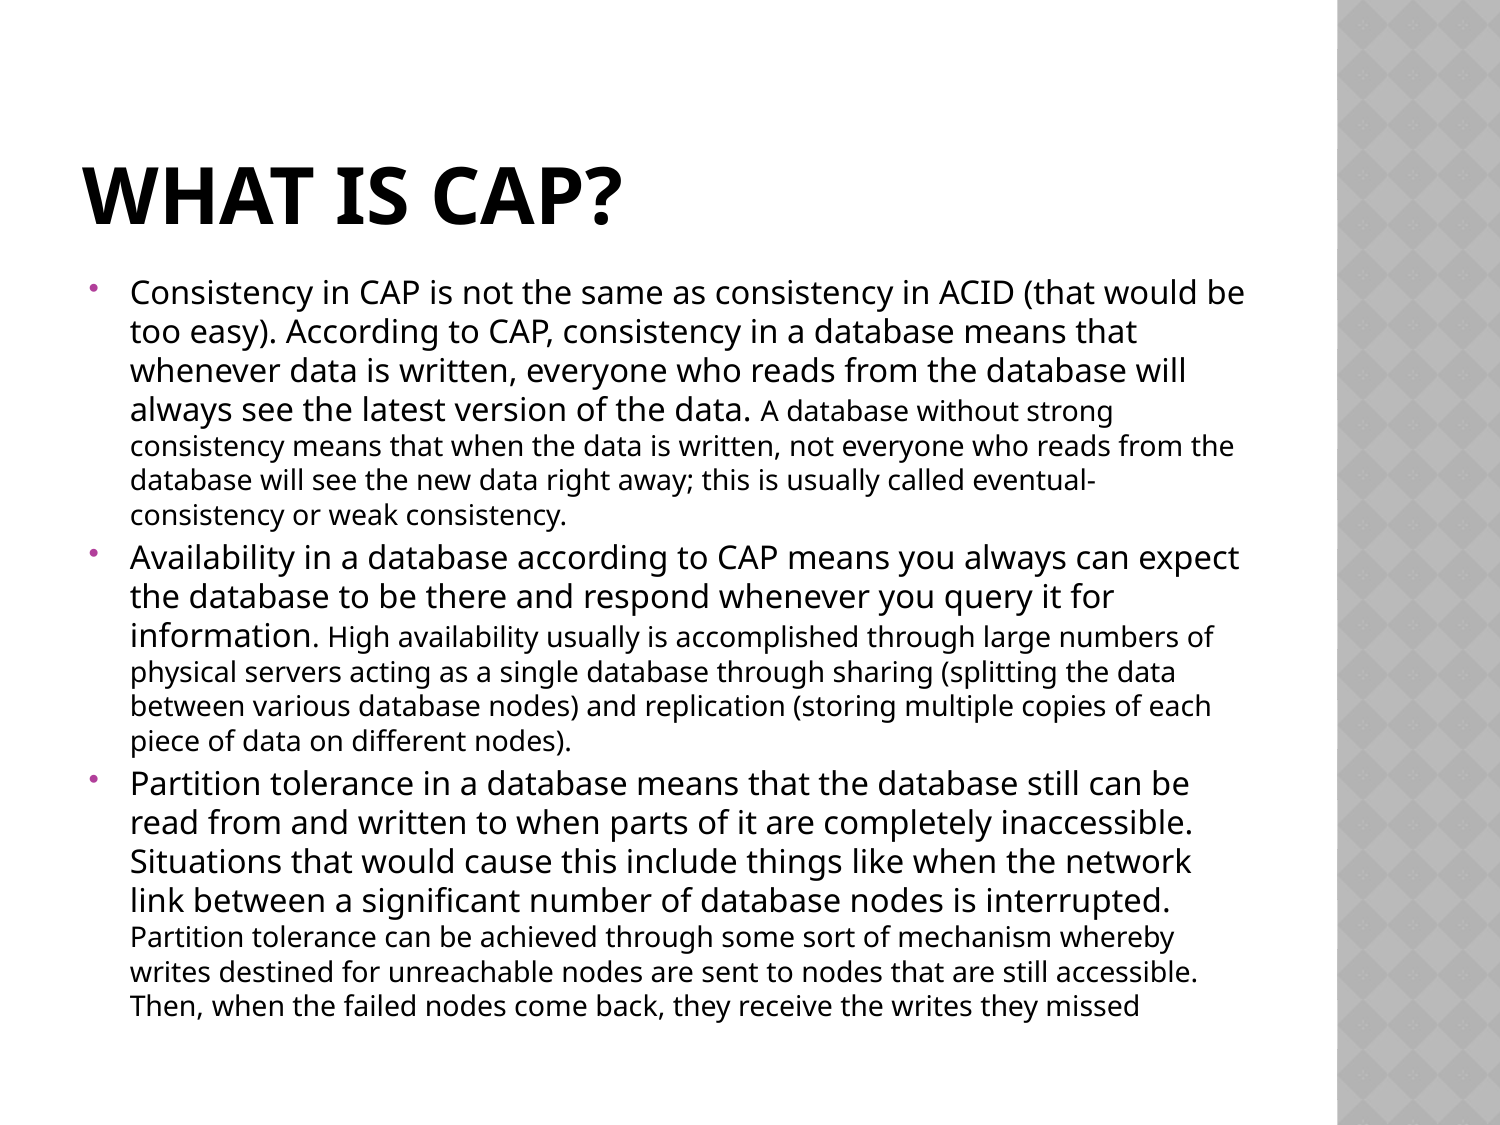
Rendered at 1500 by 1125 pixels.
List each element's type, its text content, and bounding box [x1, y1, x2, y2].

title What Is CAP? [75, 52, 1263, 240]
list Consistency in CAP is not the same as consistency in ACID (that would be too easy). According to CAP, consistency in a database means that whenever data is written, everyone who reads from the database will always see the latest version of the data. A database without strong consistency means that when the data is written, not everyone who reads from the database will see the new data right away; this is usually called eventual-consistency or weak consistency. Availability in a database according to CAP means you always can expect the database to be there and respond whenever you query it for information. High availability usually is accomplished through large numbers of physical servers acting as a single database through sharing (splitting the data between various database nodes) and replication (storing multiple copies of each piece of data on different nodes). Partition tolerance in a database means that the database still can be read from and written to when parts of it are completely inaccessible. Situations that would cause this include things like when the network link between a significant number of database nodes is interrupted. Partition tolerance can be achieved through some sort of mechanism whereby writes destined for unreachable nodes are sent to nodes that are still accessible. Then, when the failed nodes come back, they receive the writes they missed [75, 264, 1263, 1059]
